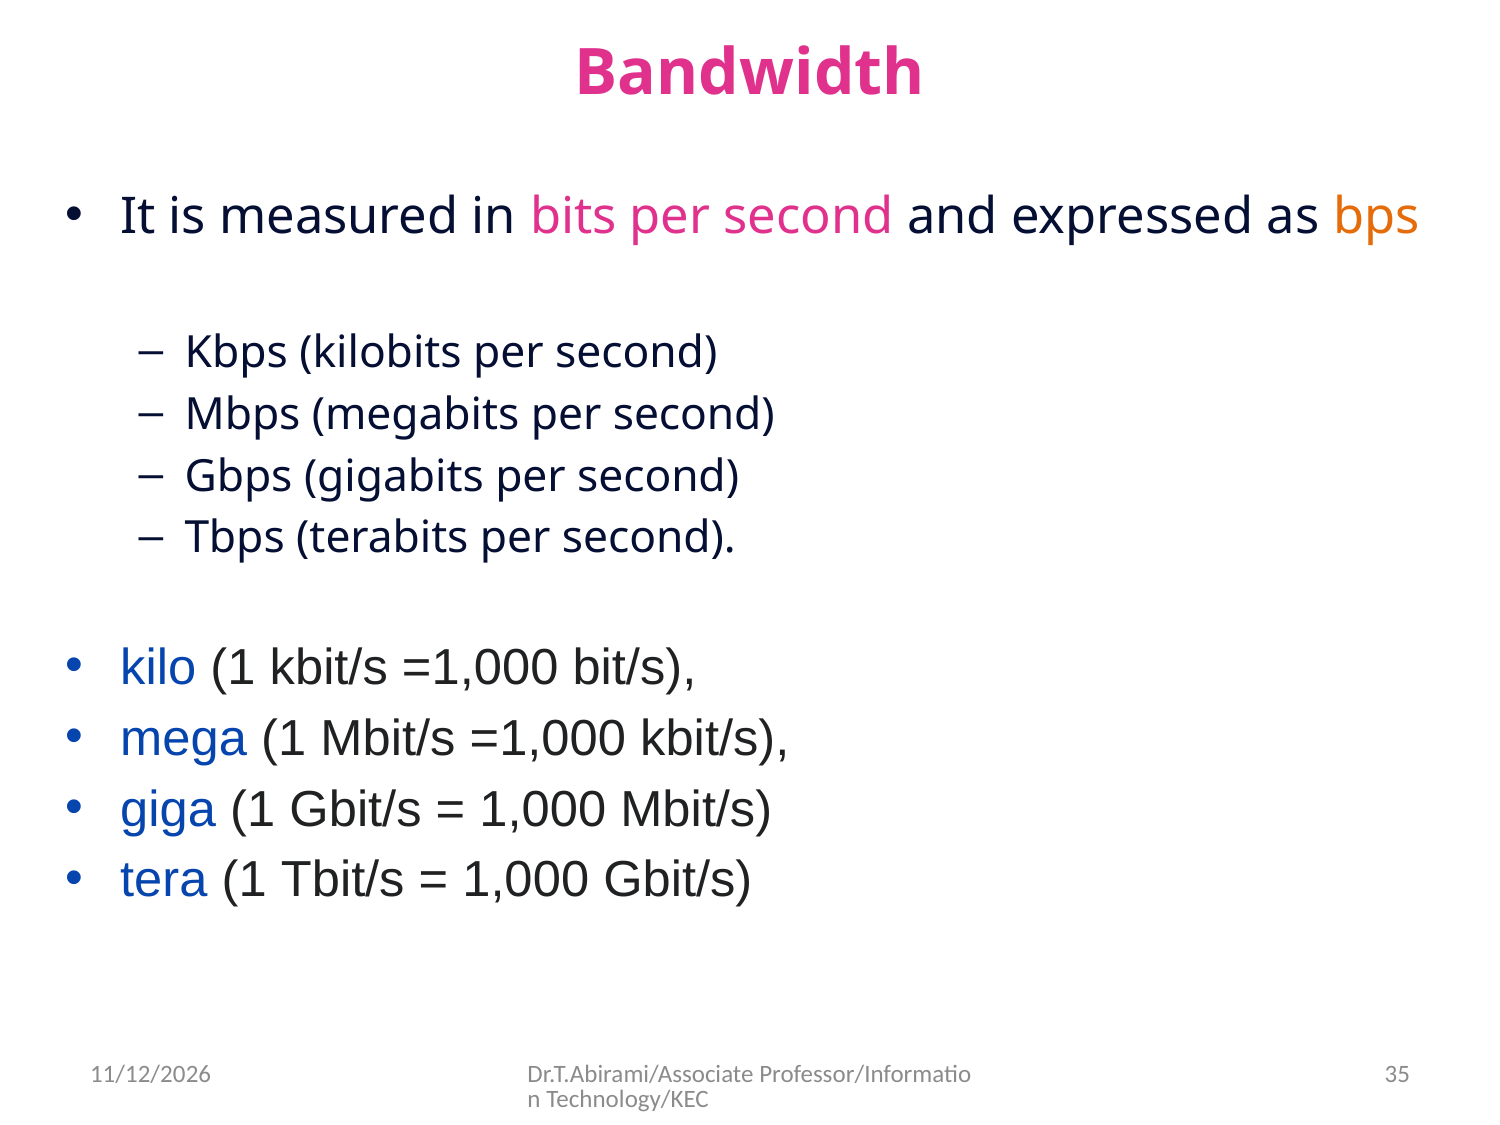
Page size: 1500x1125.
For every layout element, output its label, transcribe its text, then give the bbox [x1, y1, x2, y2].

footer Dr.T.Abirami/Associate Professor/Information Technology/KEC [512, 1042, 988, 1103]
slide_number 35 [1074, 1042, 1425, 1103]
title Bandwidth [75, 22, 1425, 115]
list It is measured in bits per second and expressed as bps Kbps (kilobits per second) Mbps (megabits per second) Gbps (gigabits per second) Tbps (terabits per second). kilo (1 kbit/s =1,000 bit/s), mega (1 Mbit/s =1,000 kbit/s), giga (1 Gbit/s = 1,000 Mbit/s) tera (1 Tbit/s = 1,000 Gbit/s) [50, 174, 1488, 918]
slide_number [75, 1042, 425, 1103]
